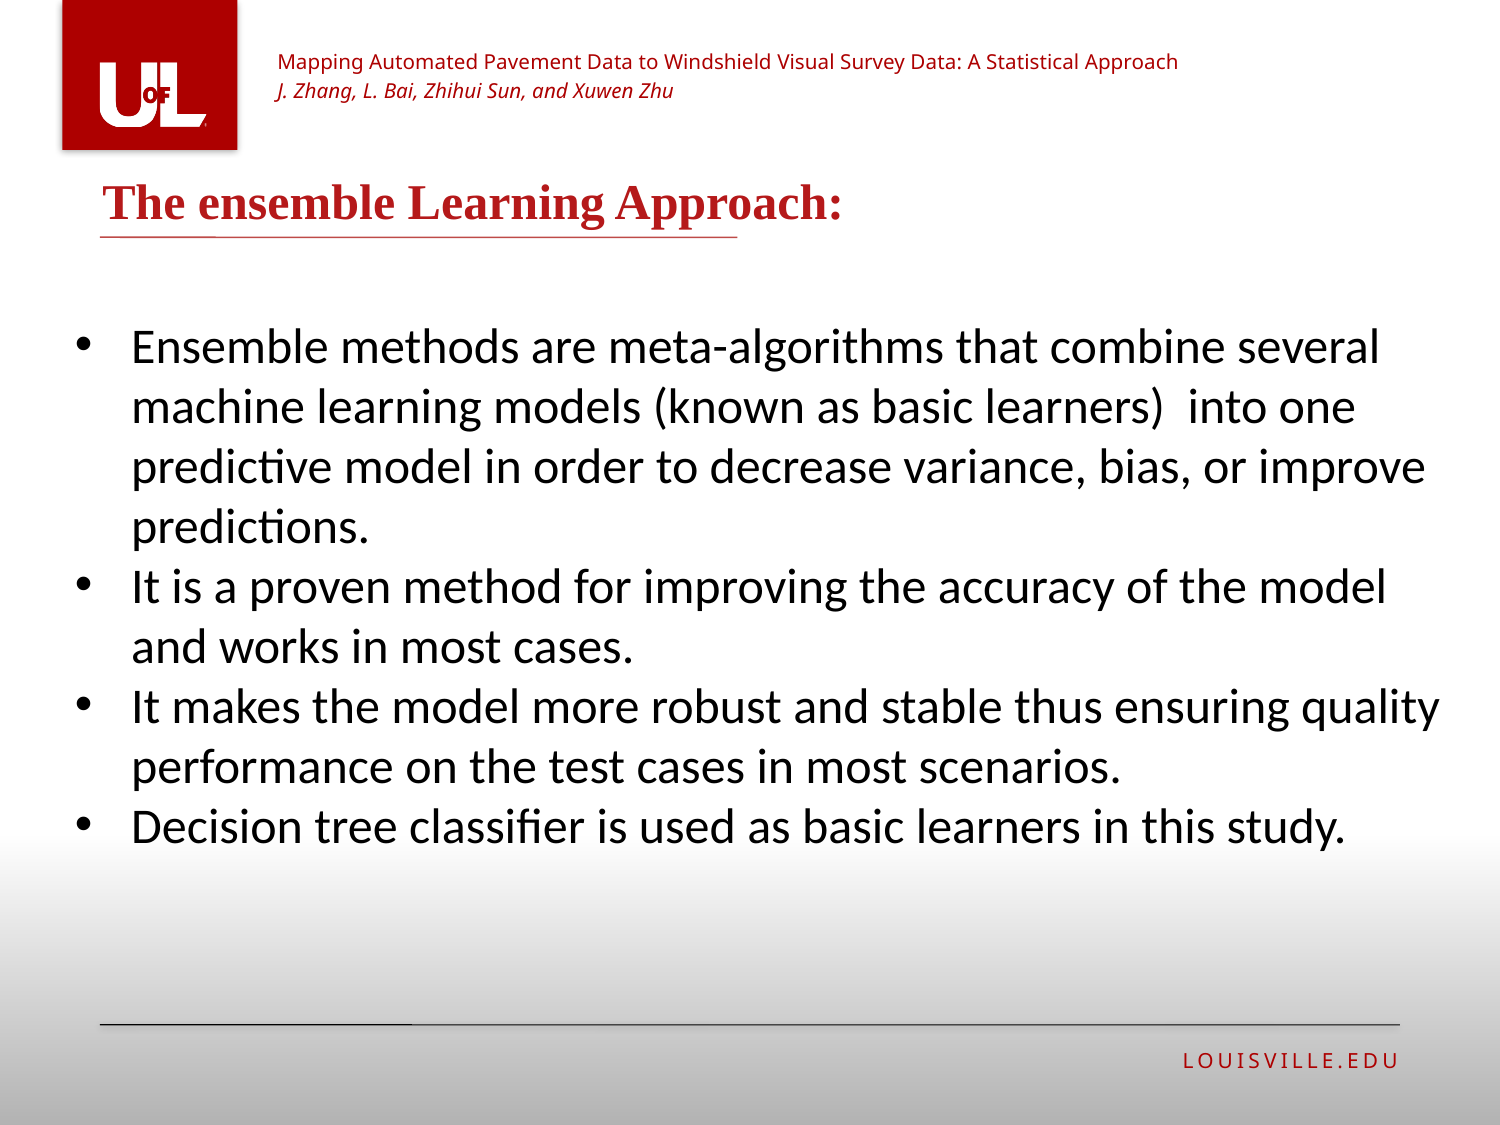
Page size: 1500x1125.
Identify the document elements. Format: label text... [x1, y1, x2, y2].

text_box Ensemble methods are meta-algorithms that combine several machine learning models (known as basic learners) into one predictive model in order to decrease variance, bias, or improve predictions. It is a proven method for improving the accuracy of the model and works in most cases. It makes the model more robust and stable thus ensuring quality performance on the test cases in most scenarios. Decision tree classifier is used as basic learners in this study. [59, 306, 1478, 916]
list Mapping Automated Pavement Data to Windshield Visual Survey Data: A Statistical Approach J. Zhang, L. Bai, Zhihui Sun, and Xuwen Zhu [262, 24, 1275, 111]
title The ensemble Learning Approach: [87, 162, 950, 238]
